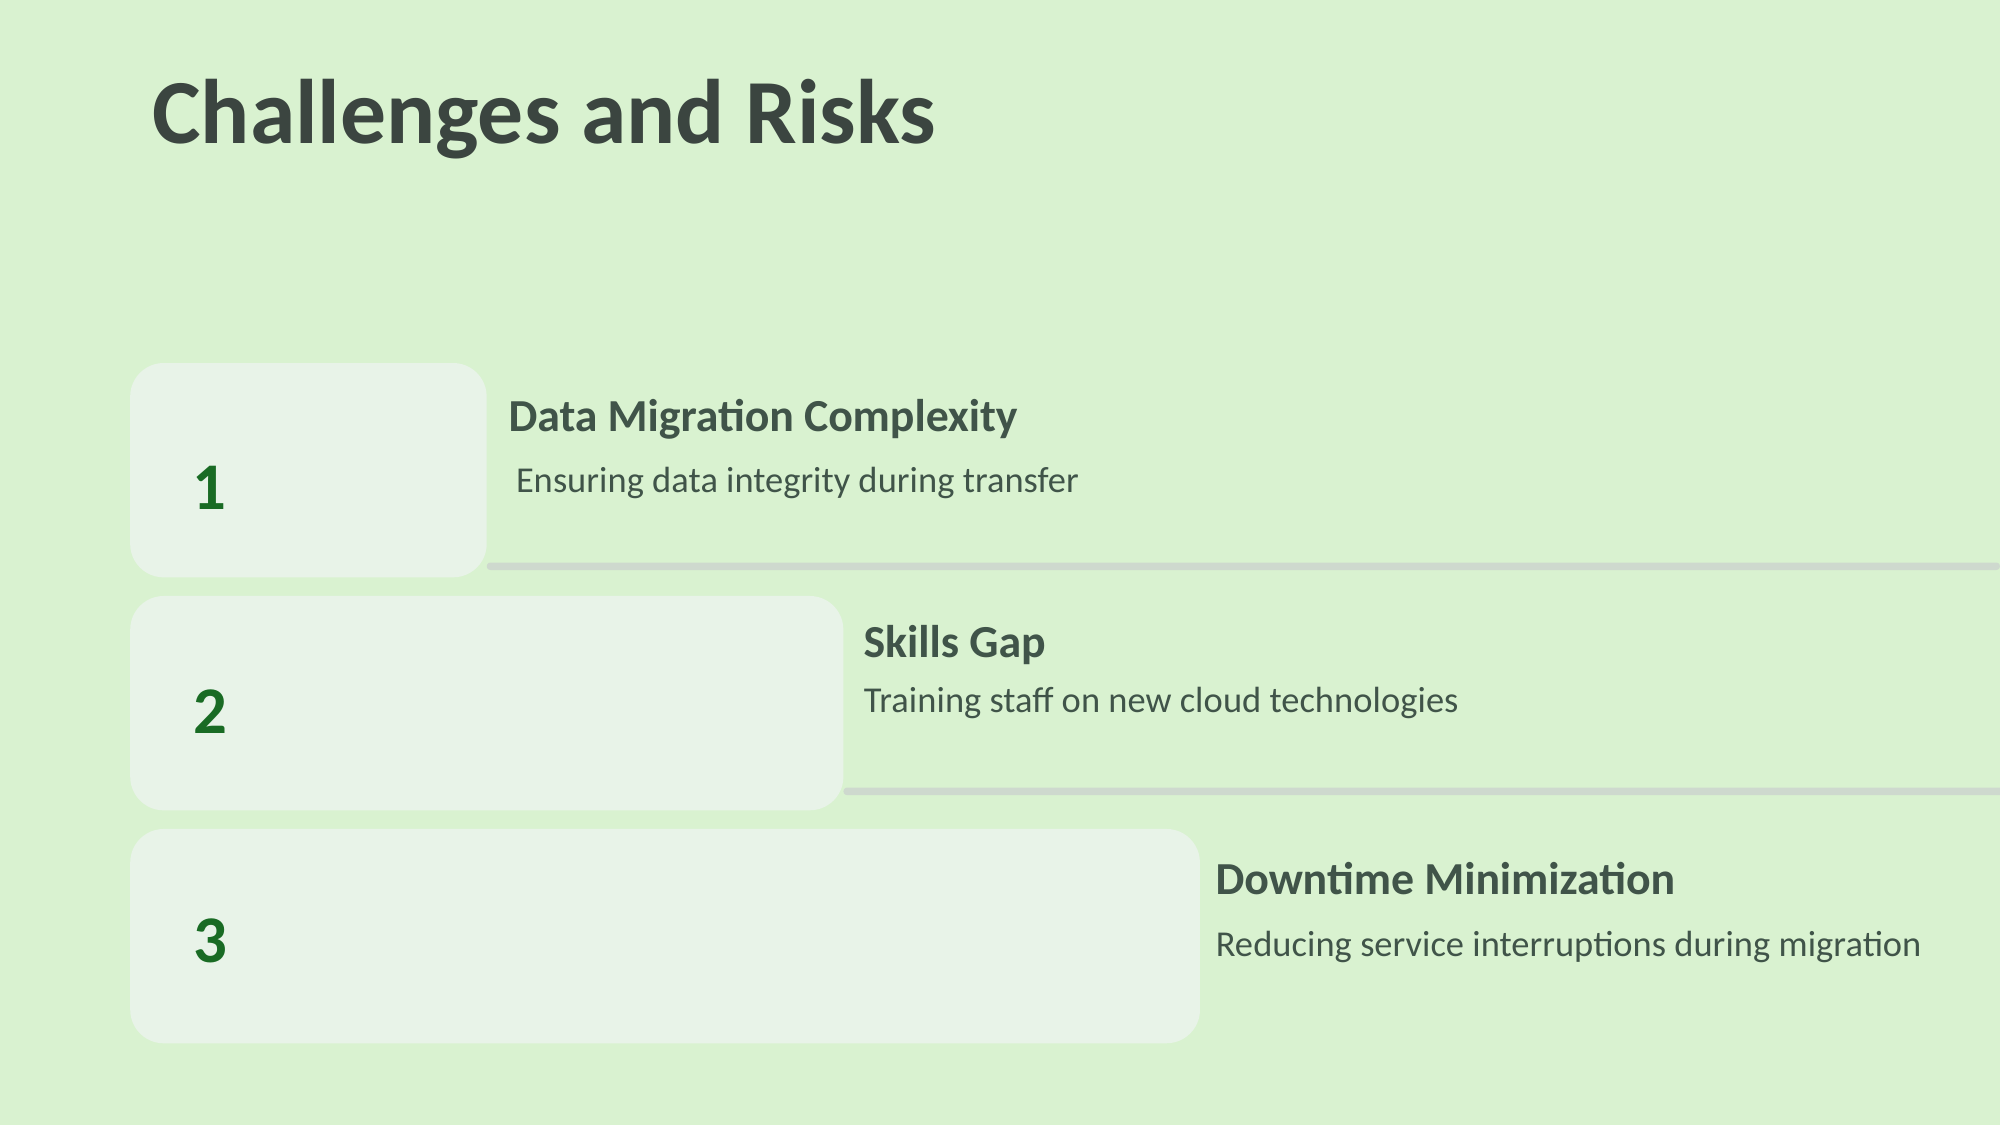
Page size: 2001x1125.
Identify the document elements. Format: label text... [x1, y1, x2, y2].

text_box Training staff on new cloud technologies [863, 660, 1587, 720]
text_box [130, 595, 844, 811]
text_box 1 [177, 435, 242, 530]
text_box [130, 828, 1201, 1044]
text_box Reducing service interruptions during migration [1215, 904, 2000, 964]
text_box Ensuring data integrity during transfer [516, 440, 1200, 501]
text_box [486, 562, 2000, 571]
text_box 2 [178, 660, 243, 755]
text_box Skills Gap [863, 609, 1329, 660]
text_box 3 [178, 888, 243, 983]
text_box Data Migration Complexity [508, 383, 1148, 442]
title Challenges and Risks [137, 59, 1863, 278]
text_box [130, 363, 487, 578]
text_box [843, 787, 2000, 796]
text_box Downtime Minimization [1215, 846, 1789, 904]
